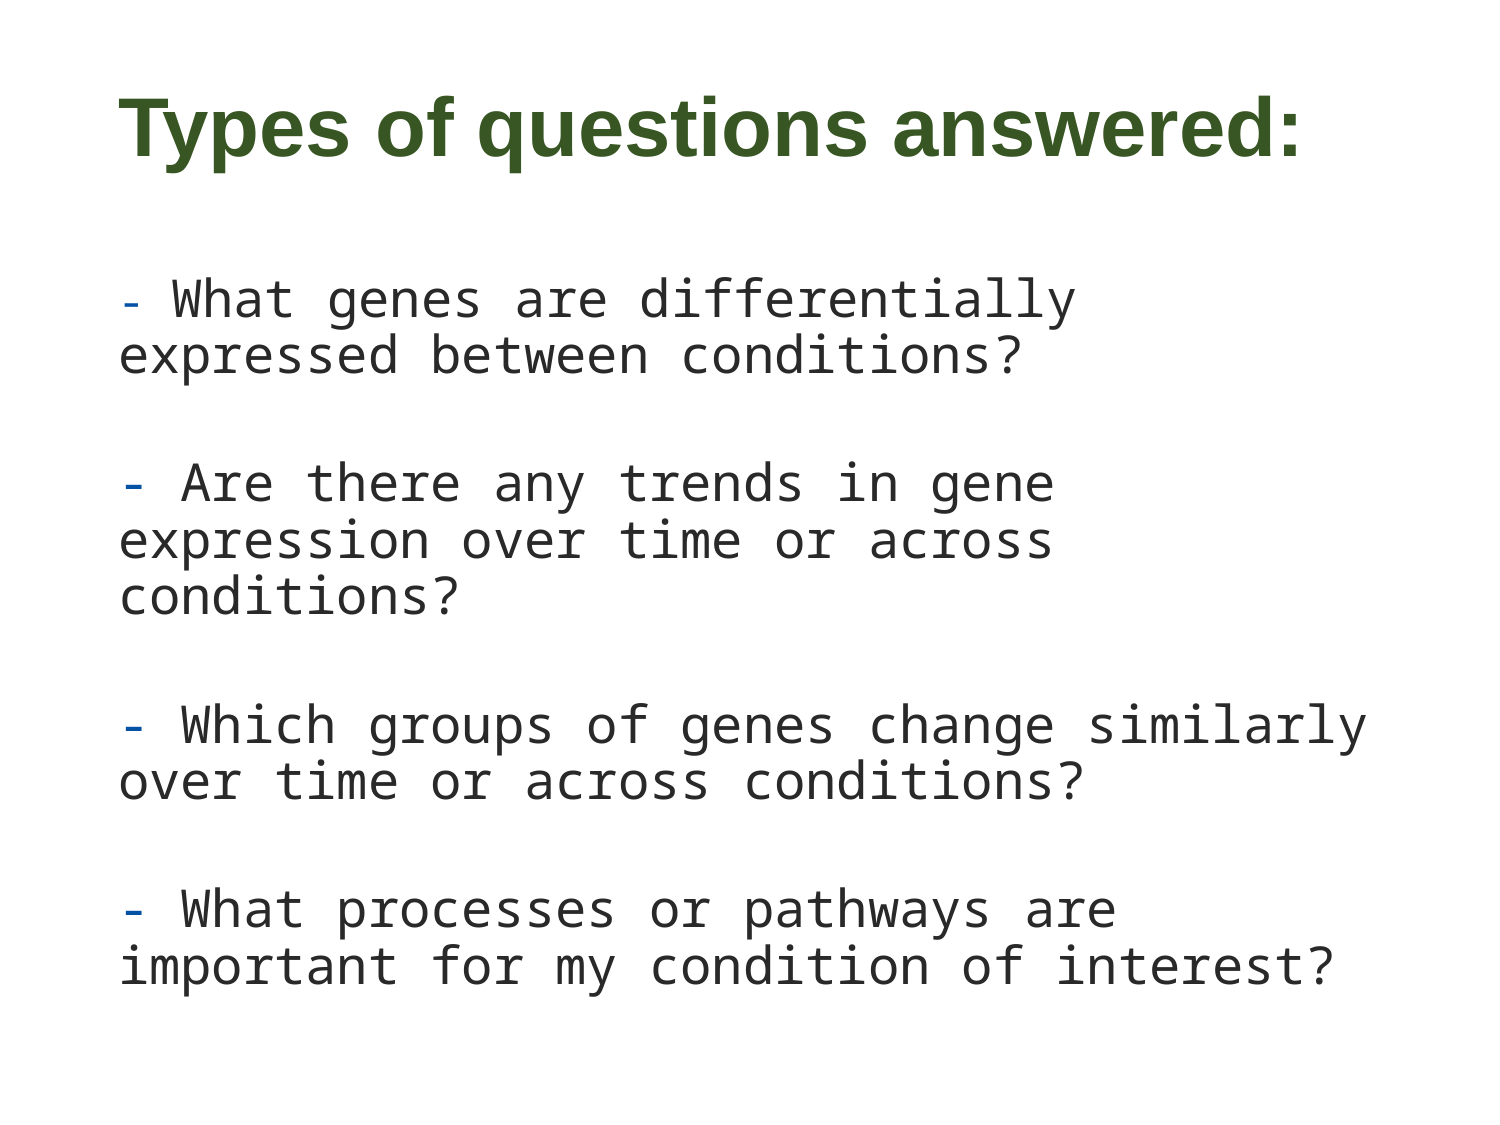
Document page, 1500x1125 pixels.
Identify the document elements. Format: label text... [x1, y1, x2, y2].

list - What genes are differentially expressed between conditions? - Are there any trends in gene expression over time or across conditions? - Which groups of genes change similarly over time or across conditions? - What processes or pathways are important for my condition of interest? [103, 264, 1397, 1066]
title Types of questions answered: [103, 59, 1397, 200]
